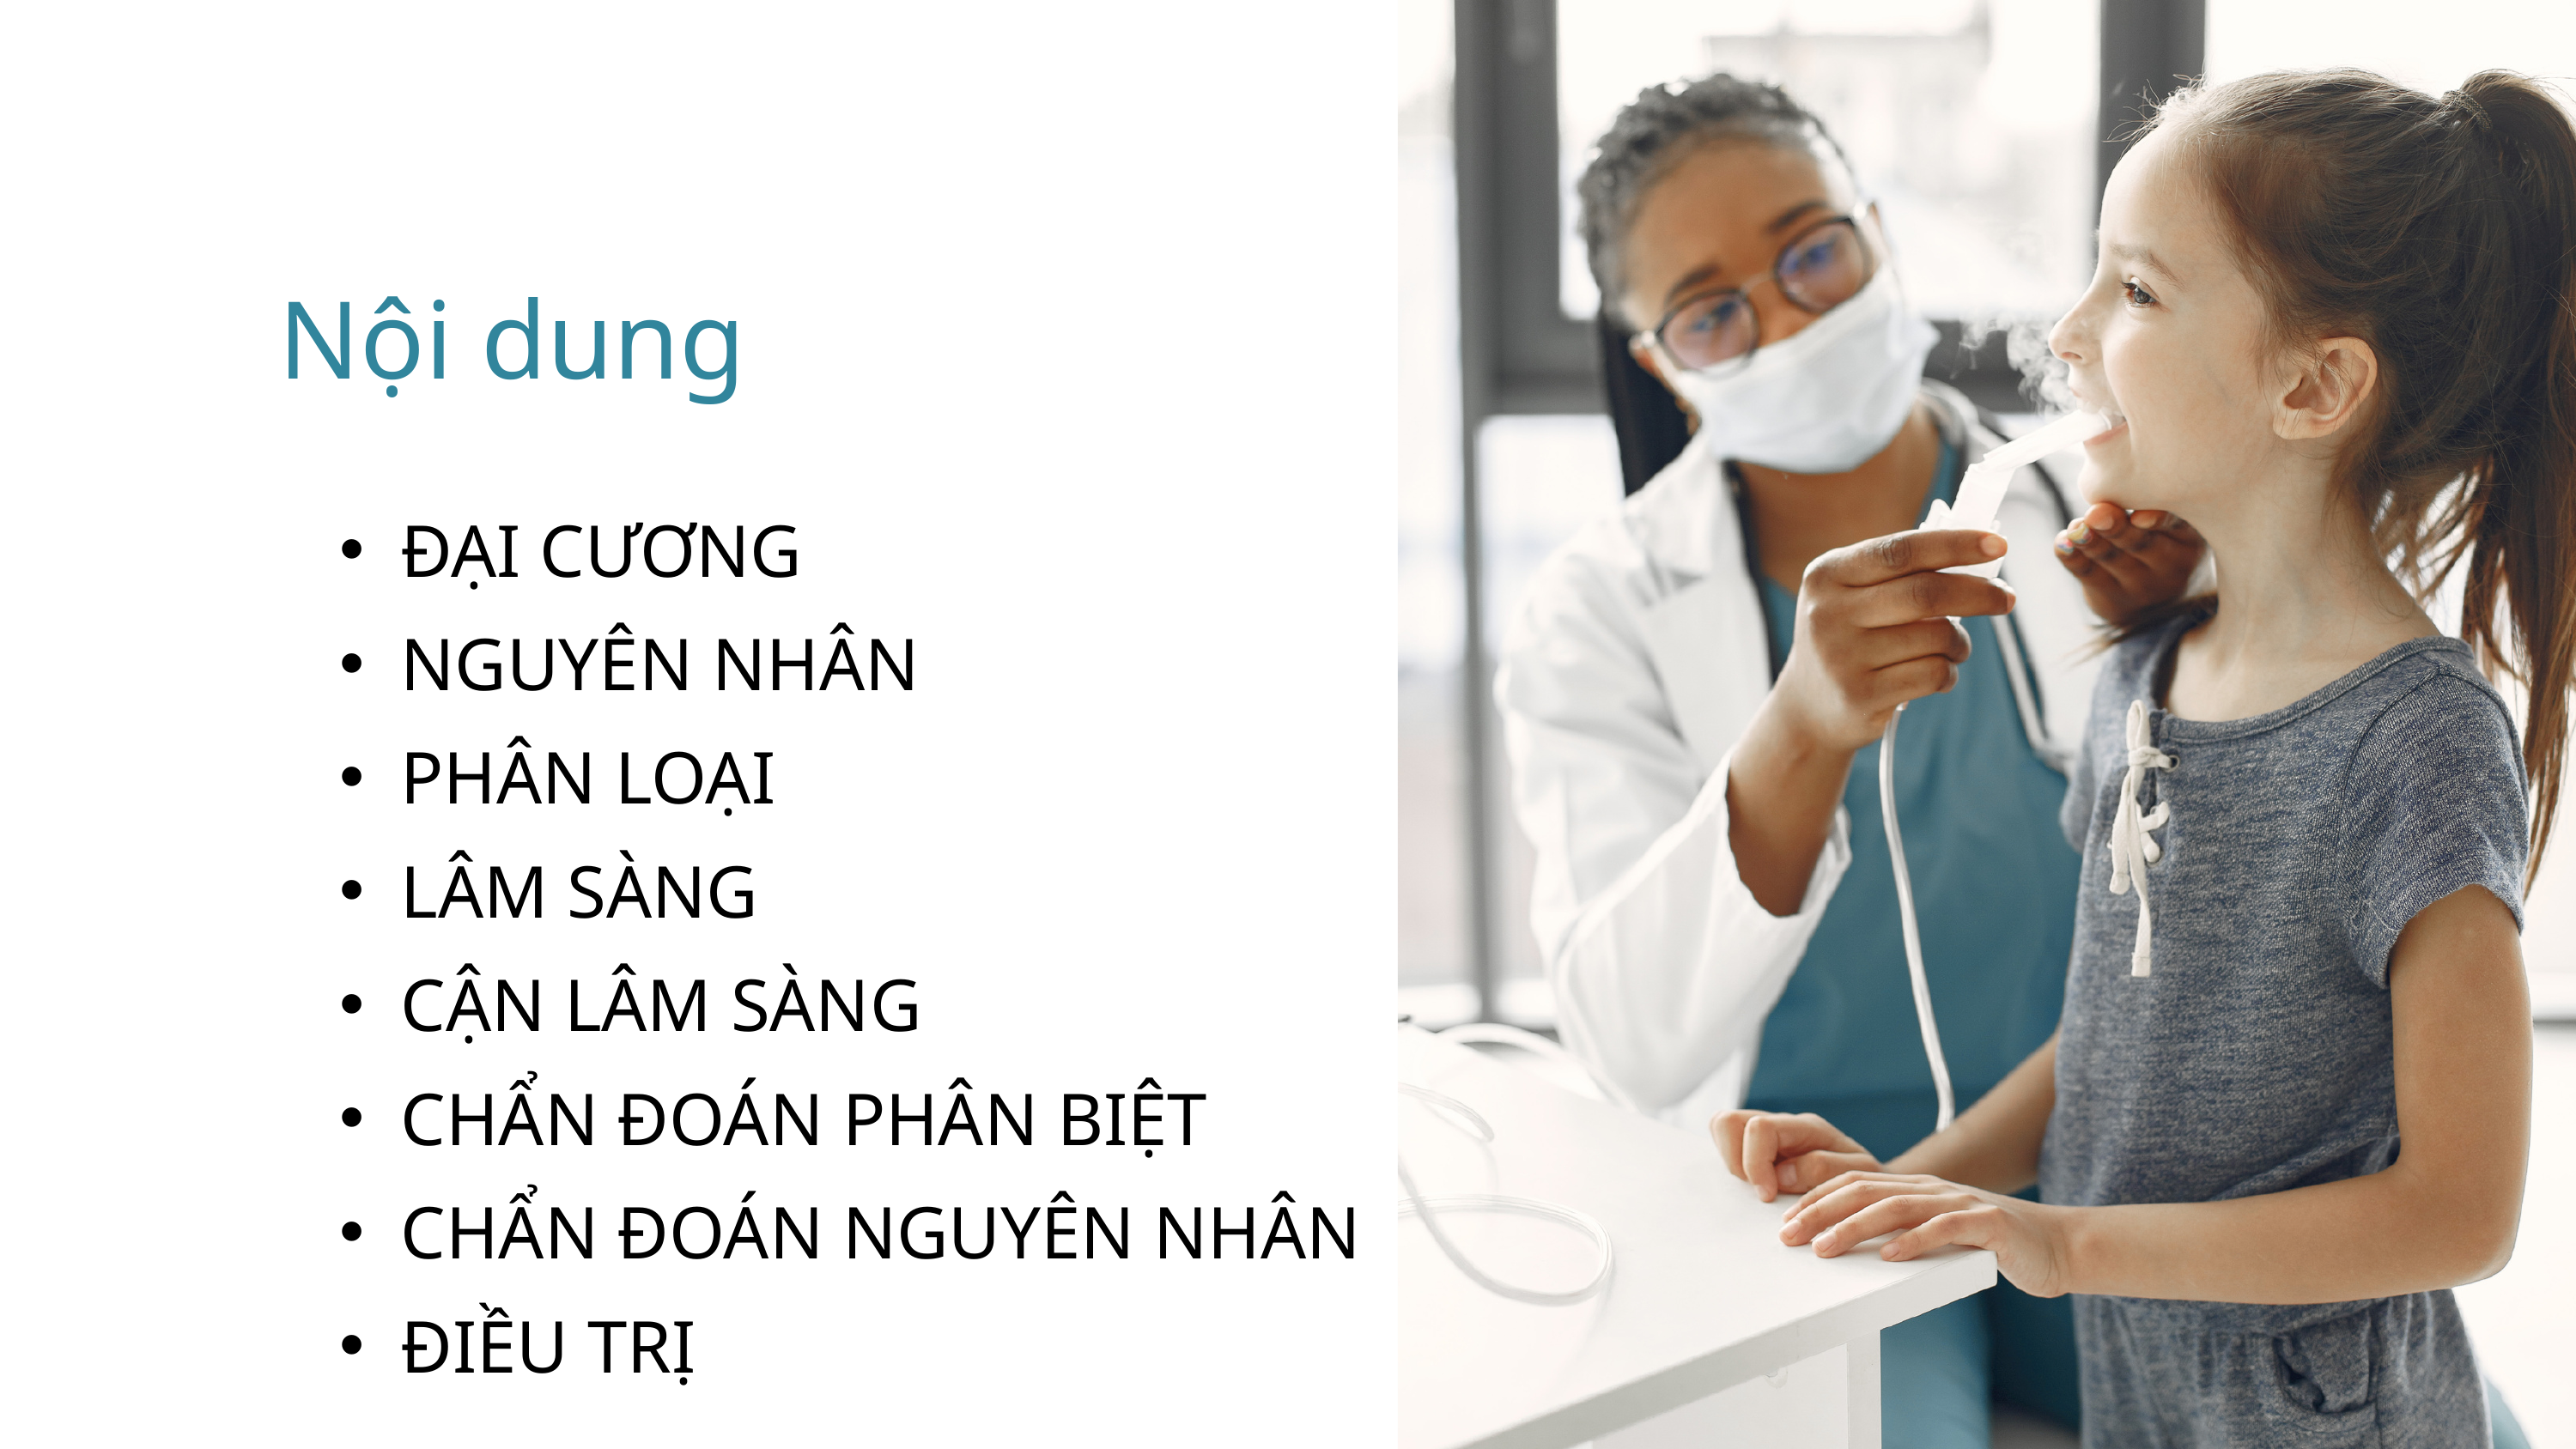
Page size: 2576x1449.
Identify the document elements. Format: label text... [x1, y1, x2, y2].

text_box ĐẠI CƯƠNG NGUYÊN NHÂN PHÂN LOẠI LÂM SÀNG CẬN LÂM SÀNG CHẨN ĐOÁN PHÂN BIỆT CHẨN ĐOÁN NGUYÊN NHÂN ĐIỀU TRỊ [278, 477, 1366, 1387]
text_box Nội dung [278, 263, 952, 401]
picture [1397, 0, 2576, 1449]
